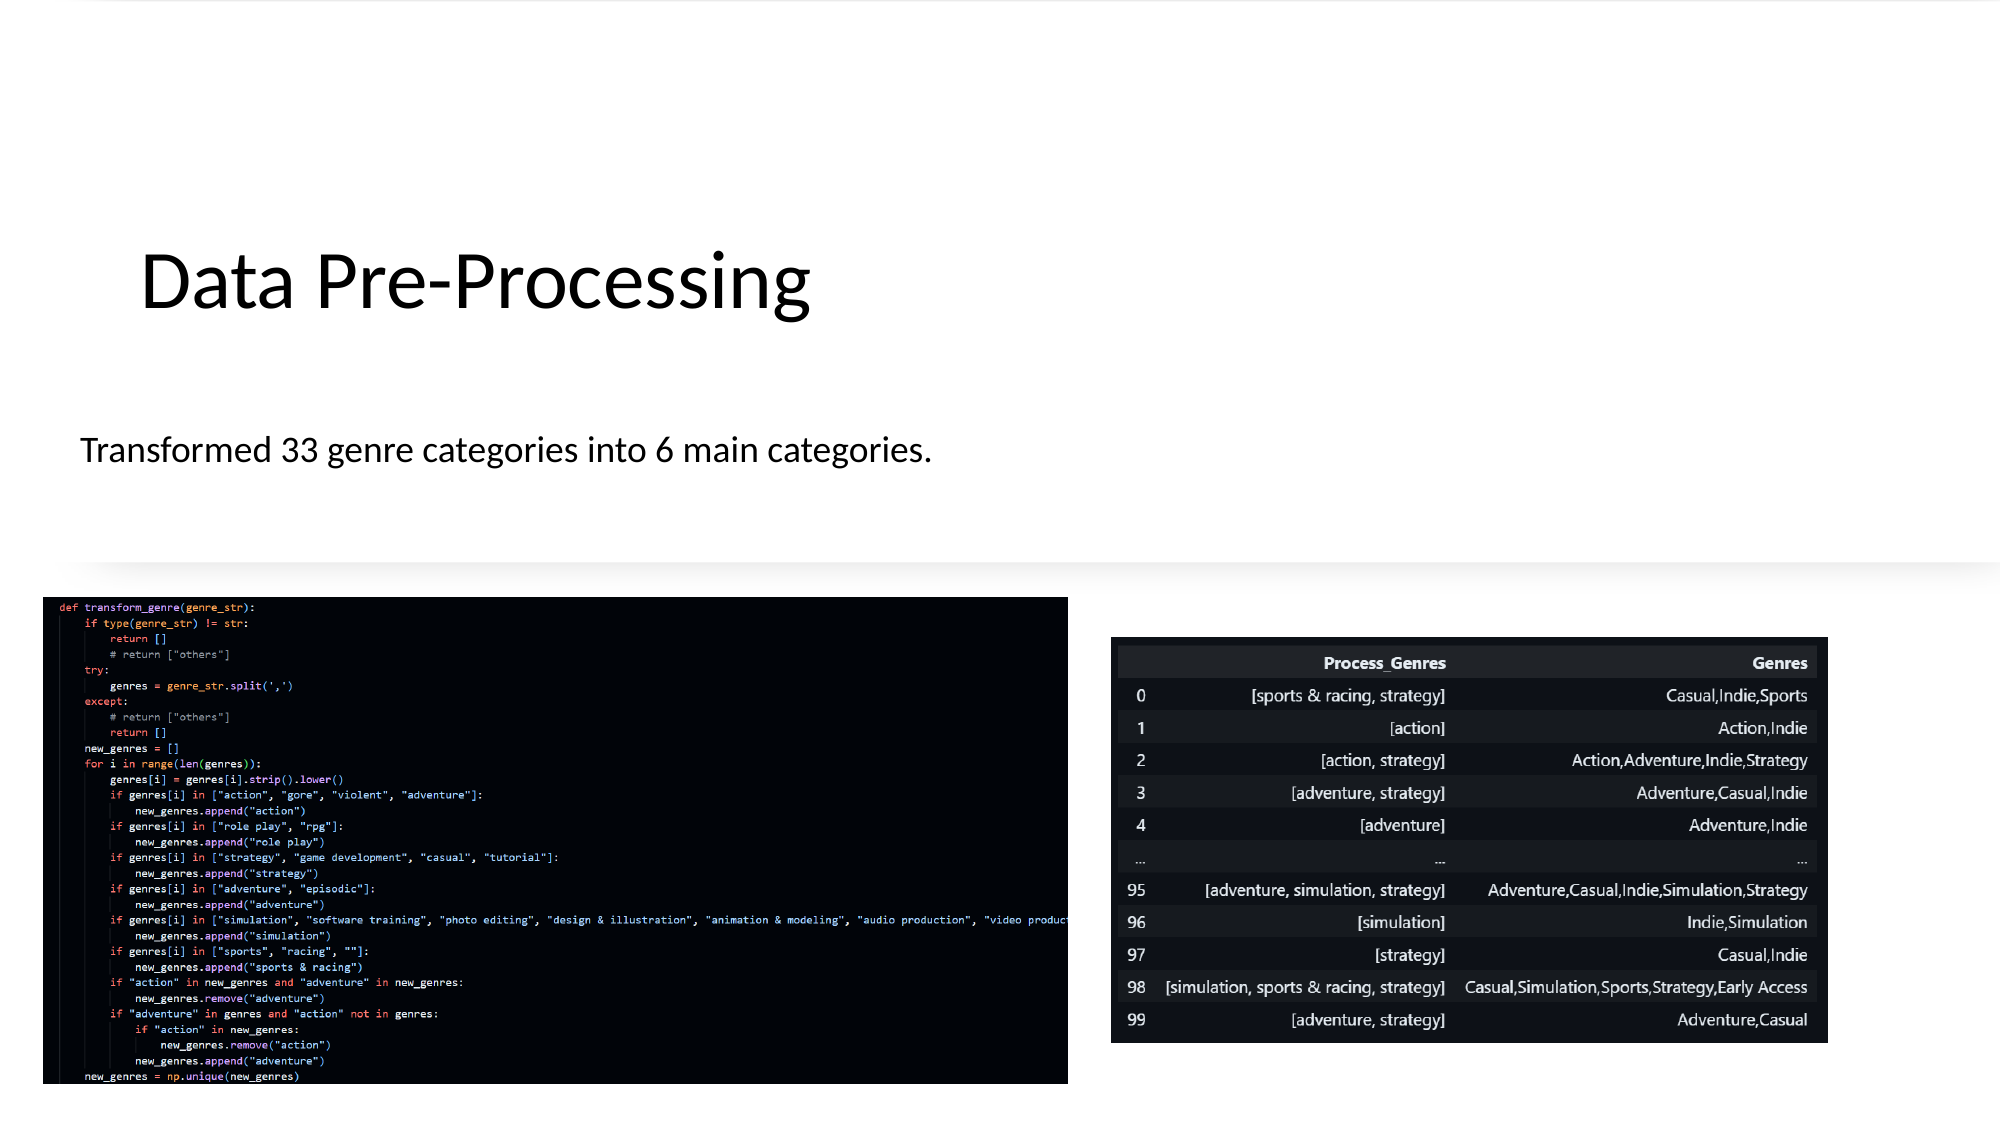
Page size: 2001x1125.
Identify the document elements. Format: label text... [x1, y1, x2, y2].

picture [1110, 637, 1828, 1044]
title Data Pre-Processing [124, 85, 939, 417]
picture [43, 596, 1068, 1084]
text_box Transformed 33 genre categories into 6 main categories. [65, 417, 959, 478]
text_box [0, 563, 2000, 1125]
text_box [0, 1, 2000, 563]
